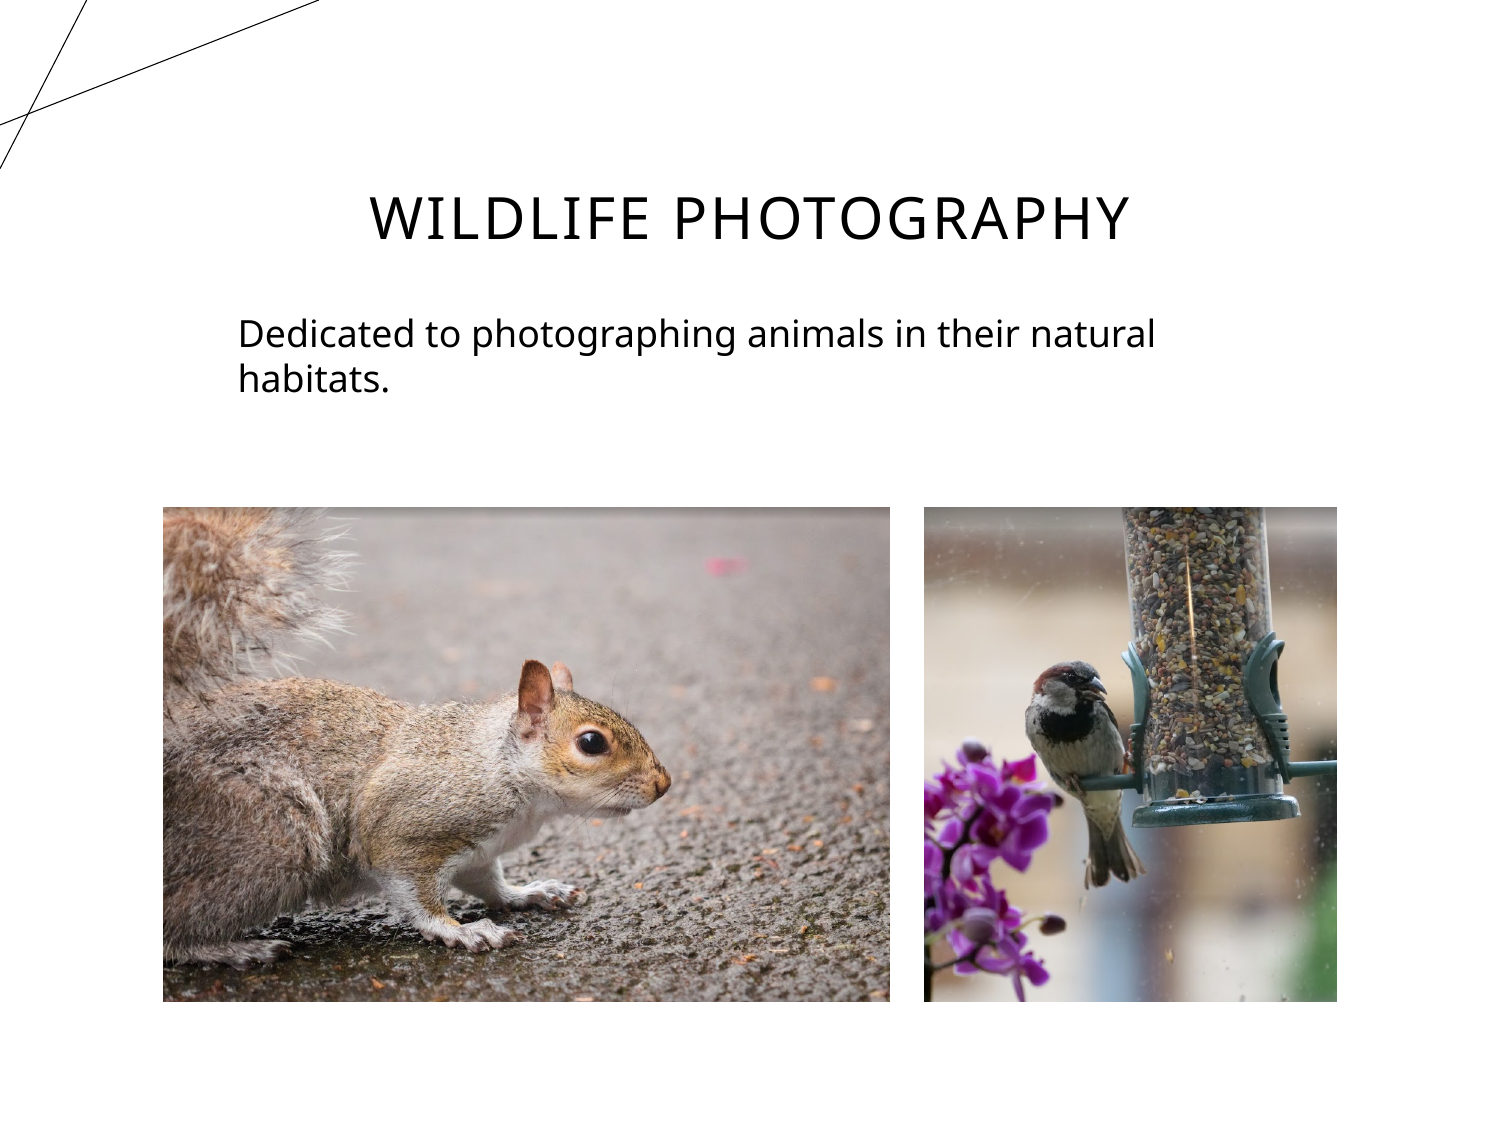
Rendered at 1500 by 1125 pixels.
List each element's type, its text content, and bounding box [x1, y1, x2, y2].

picture [163, 507, 890, 1002]
picture [924, 507, 1337, 1002]
title Wildlife Photography [103, 112, 1397, 330]
text_box Dedicated to photographing animals in their natural habitats. [222, 302, 1278, 408]
